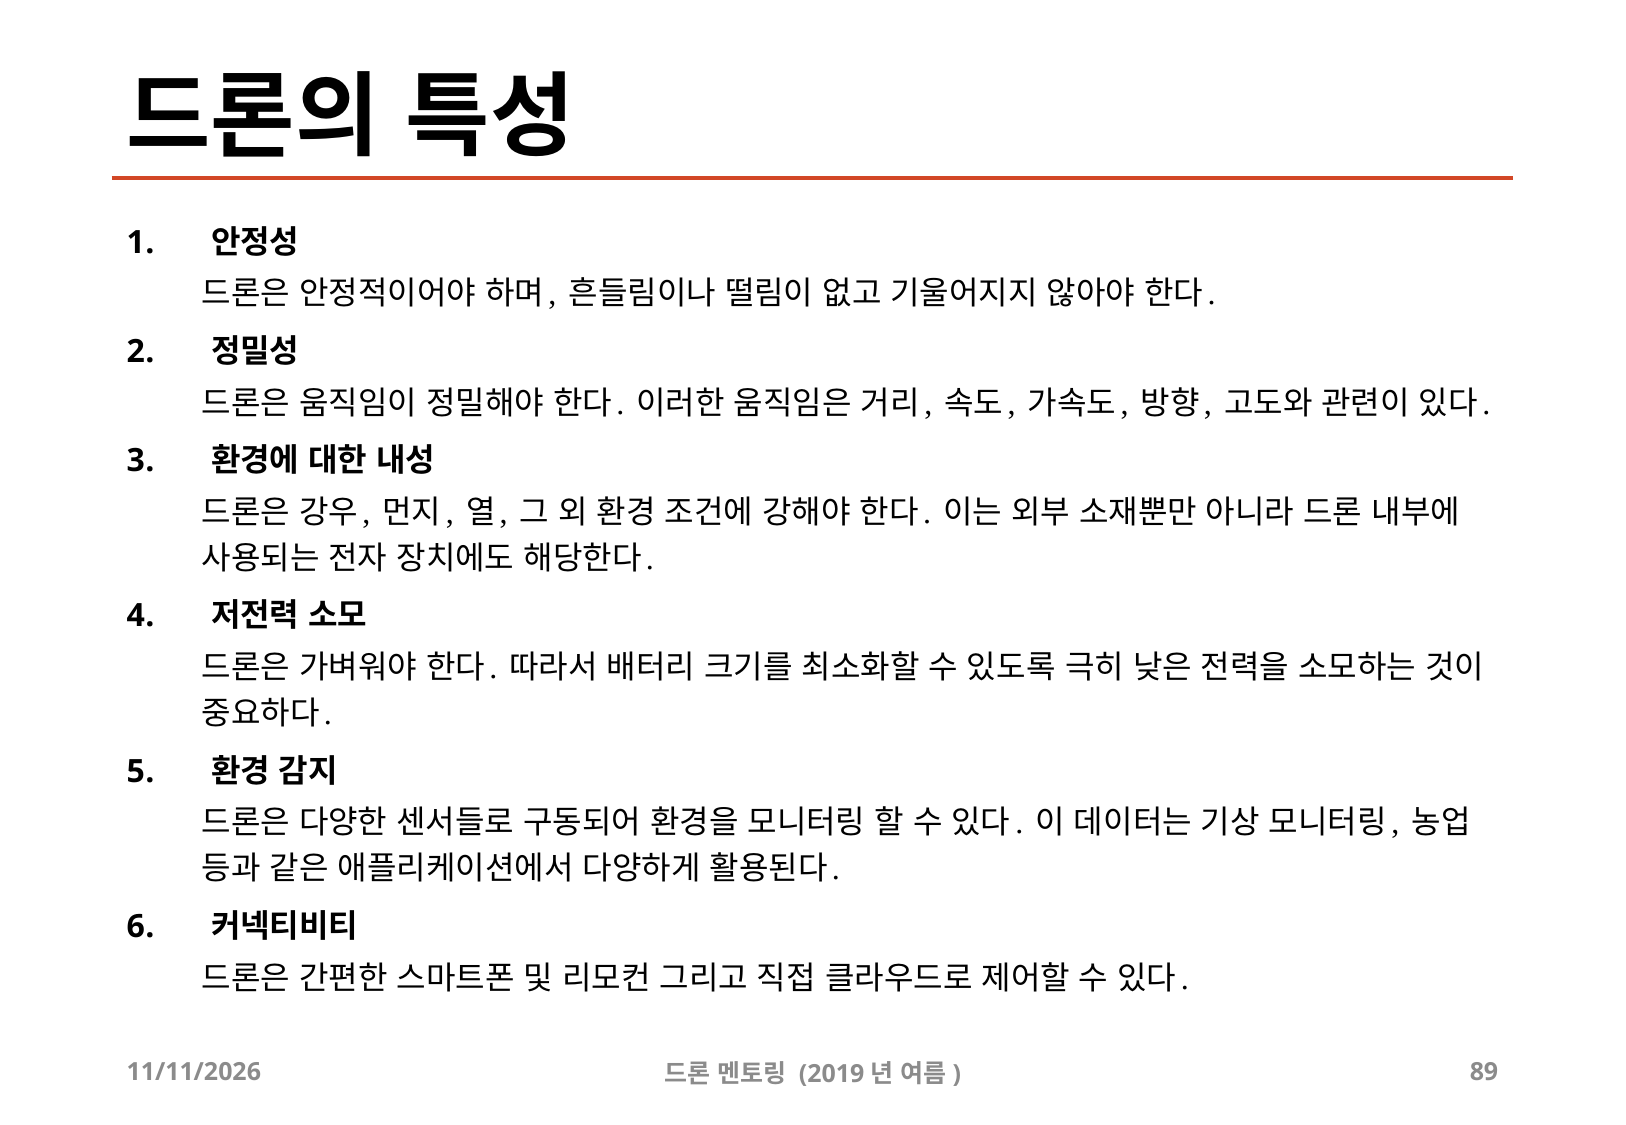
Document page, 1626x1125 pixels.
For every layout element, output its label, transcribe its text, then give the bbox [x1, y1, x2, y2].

footer 드론 멘토링 (2019년 여름) [538, 1042, 1087, 1103]
slide_number 89 [1433, 1042, 1514, 1103]
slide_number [111, 1042, 303, 1103]
list 안정성 드론은 안정적이어야 하며, 흔들림이나 떨림이 없고 기울어지지 않아야 한다. 정밀성 드론은 움직임이 정밀해야 한다. 이러한 움직임은 거리, 속도, 가속도, 방향, 고도와 관련이 있다. 환경에 대한 내성 드론은 강우, 먼지, 열, 그 외 환경 조건에 강해야 한다. 이는 외부 소재뿐만 아니라 드론 내부에 사용되는 전자 장치에도 해당한다. 저전력 소모 드론은 가벼워야 한다. 따라서 배터리 크기를 최소화할 수 있도록 극히 낮은 전력을 소모하는 것이 중요하다. 환경 감지 드론은 다양한 센서들로 구동되어 환경을 모니터링 할 수 있다. 이 데이터는 기상 모니터링, 농업 등과 같은 애플리케이션에서 다양하게 활용된다. 커넥티비티 드론은 간편한 스마트폰 및 리모컨 그리고 직접 클라우드로 제어할 수 있다. [111, 205, 1514, 1014]
title 드론의 특성 [111, 59, 1514, 179]
